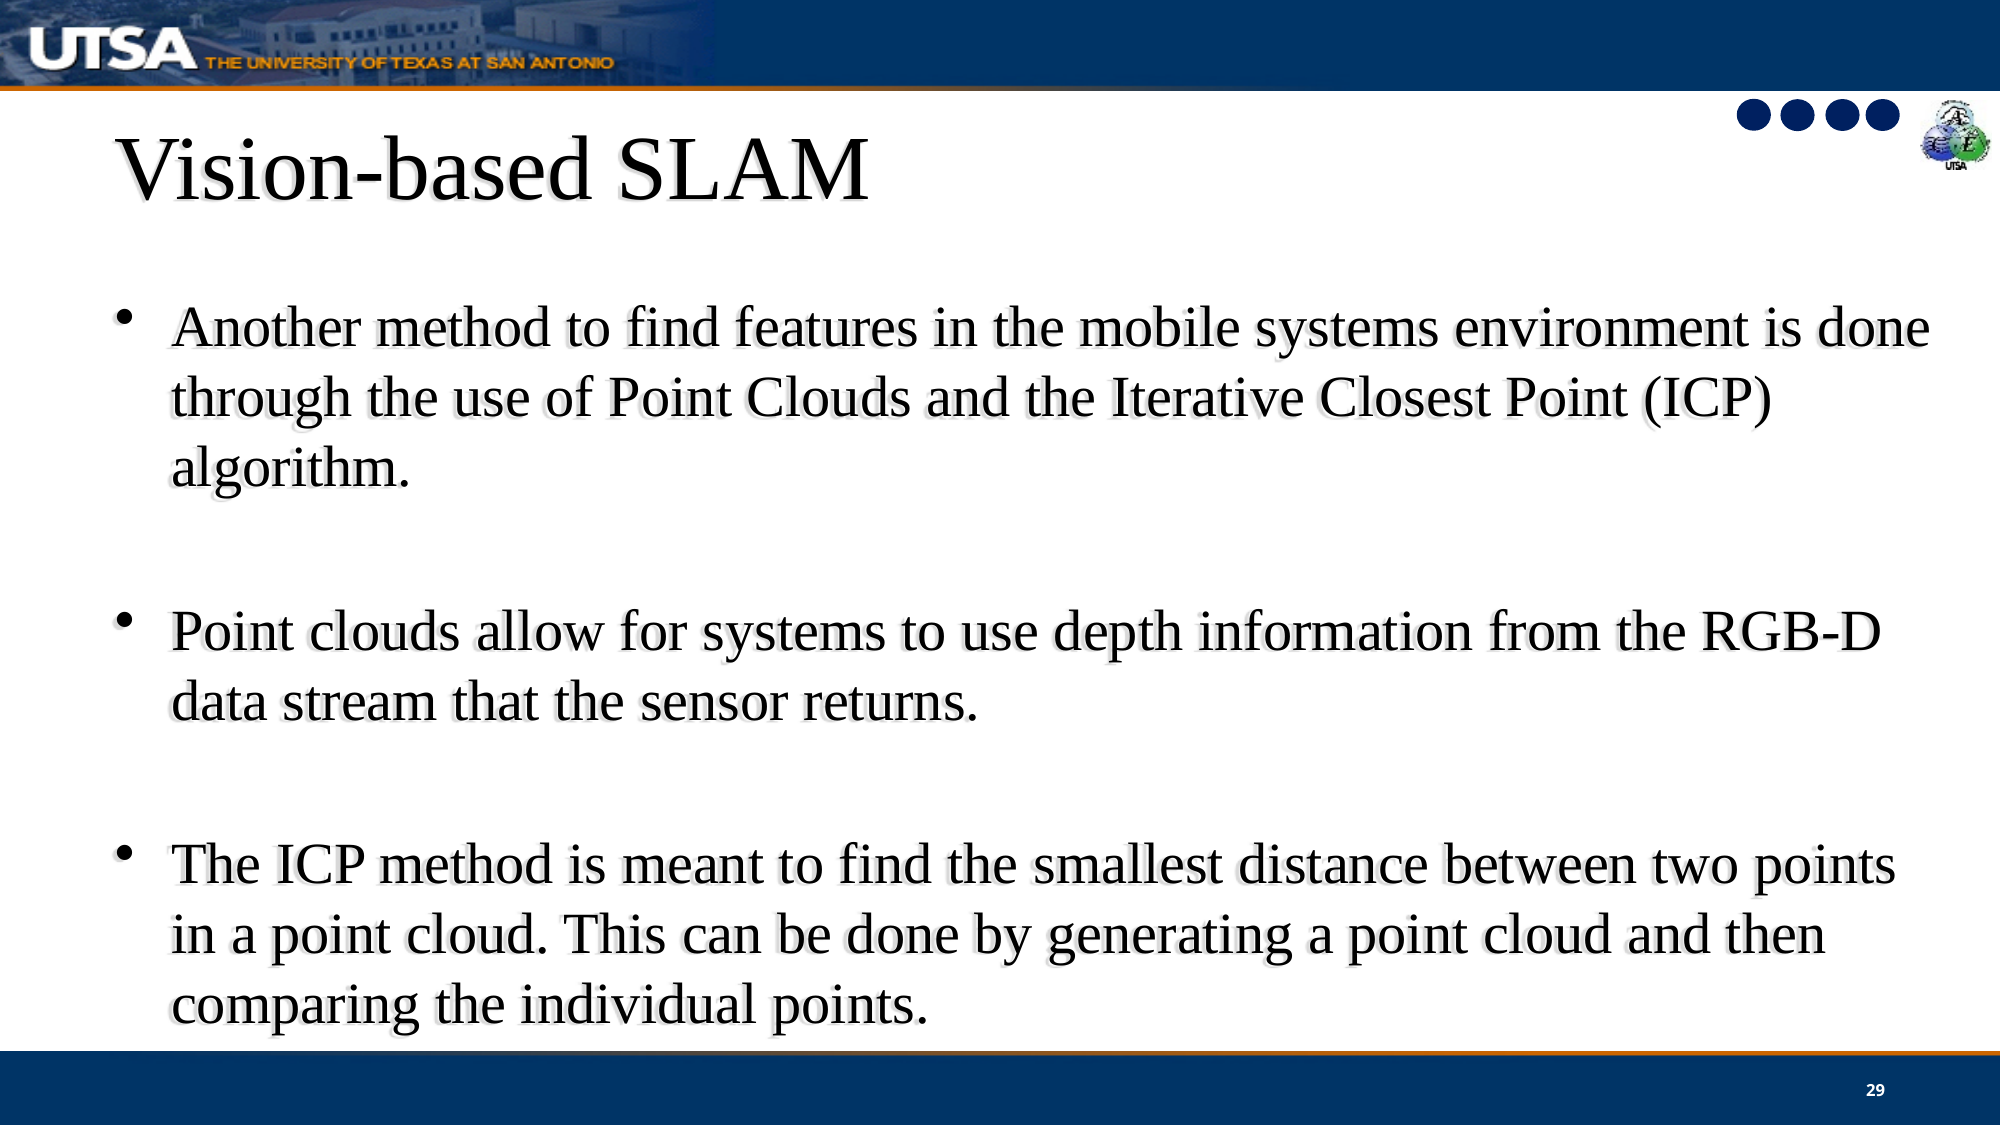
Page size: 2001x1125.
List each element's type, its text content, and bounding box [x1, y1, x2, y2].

list Another method to find features in the mobile systems environment is done through the use of Point Clouds and the Iterative Closest Point (ICP) algorithm. Point clouds allow for systems to use depth information from the RGB-D data stream that the sensor returns. The ICP method is meant to find the smallest distance between two points in a point cloud. This can be done by generating a point cloud and then comparing the individual points. [99, 280, 1969, 1036]
title Vision-based SLAM [99, 99, 1741, 280]
picture [0, 1051, 2000, 1125]
slide_number 29 [1716, 1072, 1901, 1113]
text_box [1866, 99, 1899, 131]
picture [1920, 99, 1993, 170]
text_box [1781, 99, 1814, 131]
picture [0, 0, 2000, 91]
text_box [1826, 99, 1859, 131]
text_box [1737, 99, 1771, 130]
